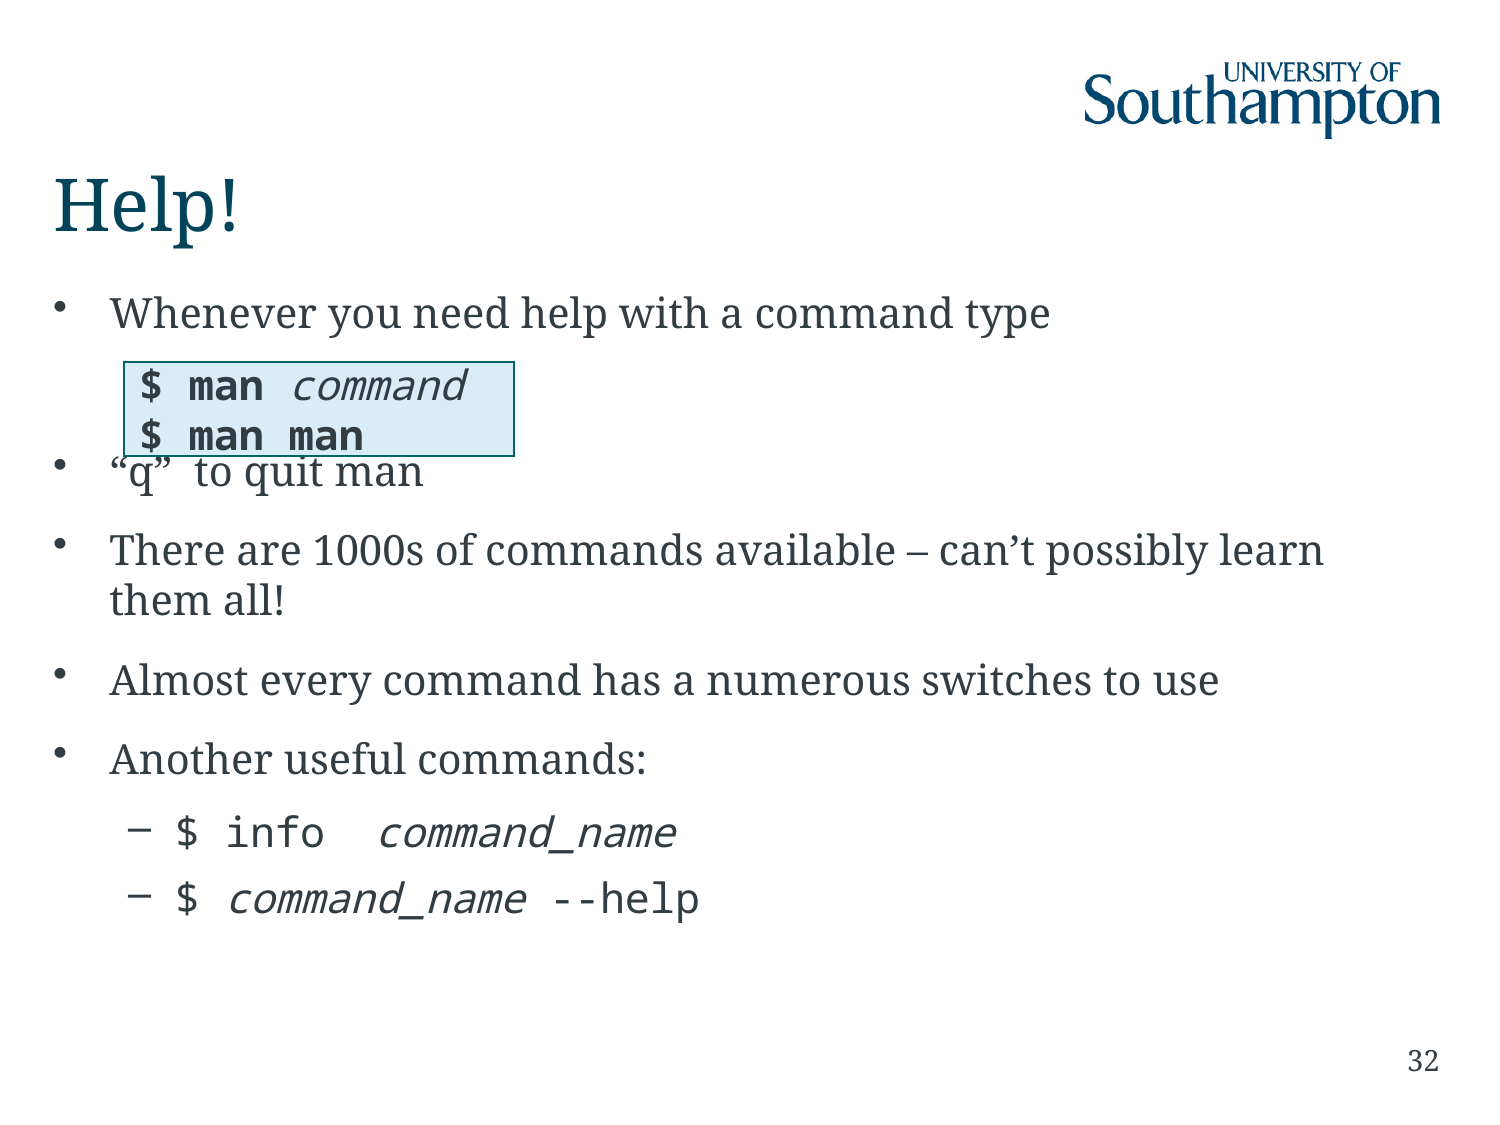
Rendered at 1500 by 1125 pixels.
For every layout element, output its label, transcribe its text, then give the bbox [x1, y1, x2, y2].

slide_number 32 [1089, 1034, 1440, 1113]
text_box $ man command $ man man [123, 361, 514, 457]
picture [1085, 62, 1440, 139]
title Help! [53, 148, 1447, 256]
list Whenever you need help with a command type “q” to quit man There are 1000s of commands available – can’t possibly learn them all! Almost every command has a numerous switches to use Another useful commands: $ info command_name $ command_name --help [53, 278, 1447, 1022]
